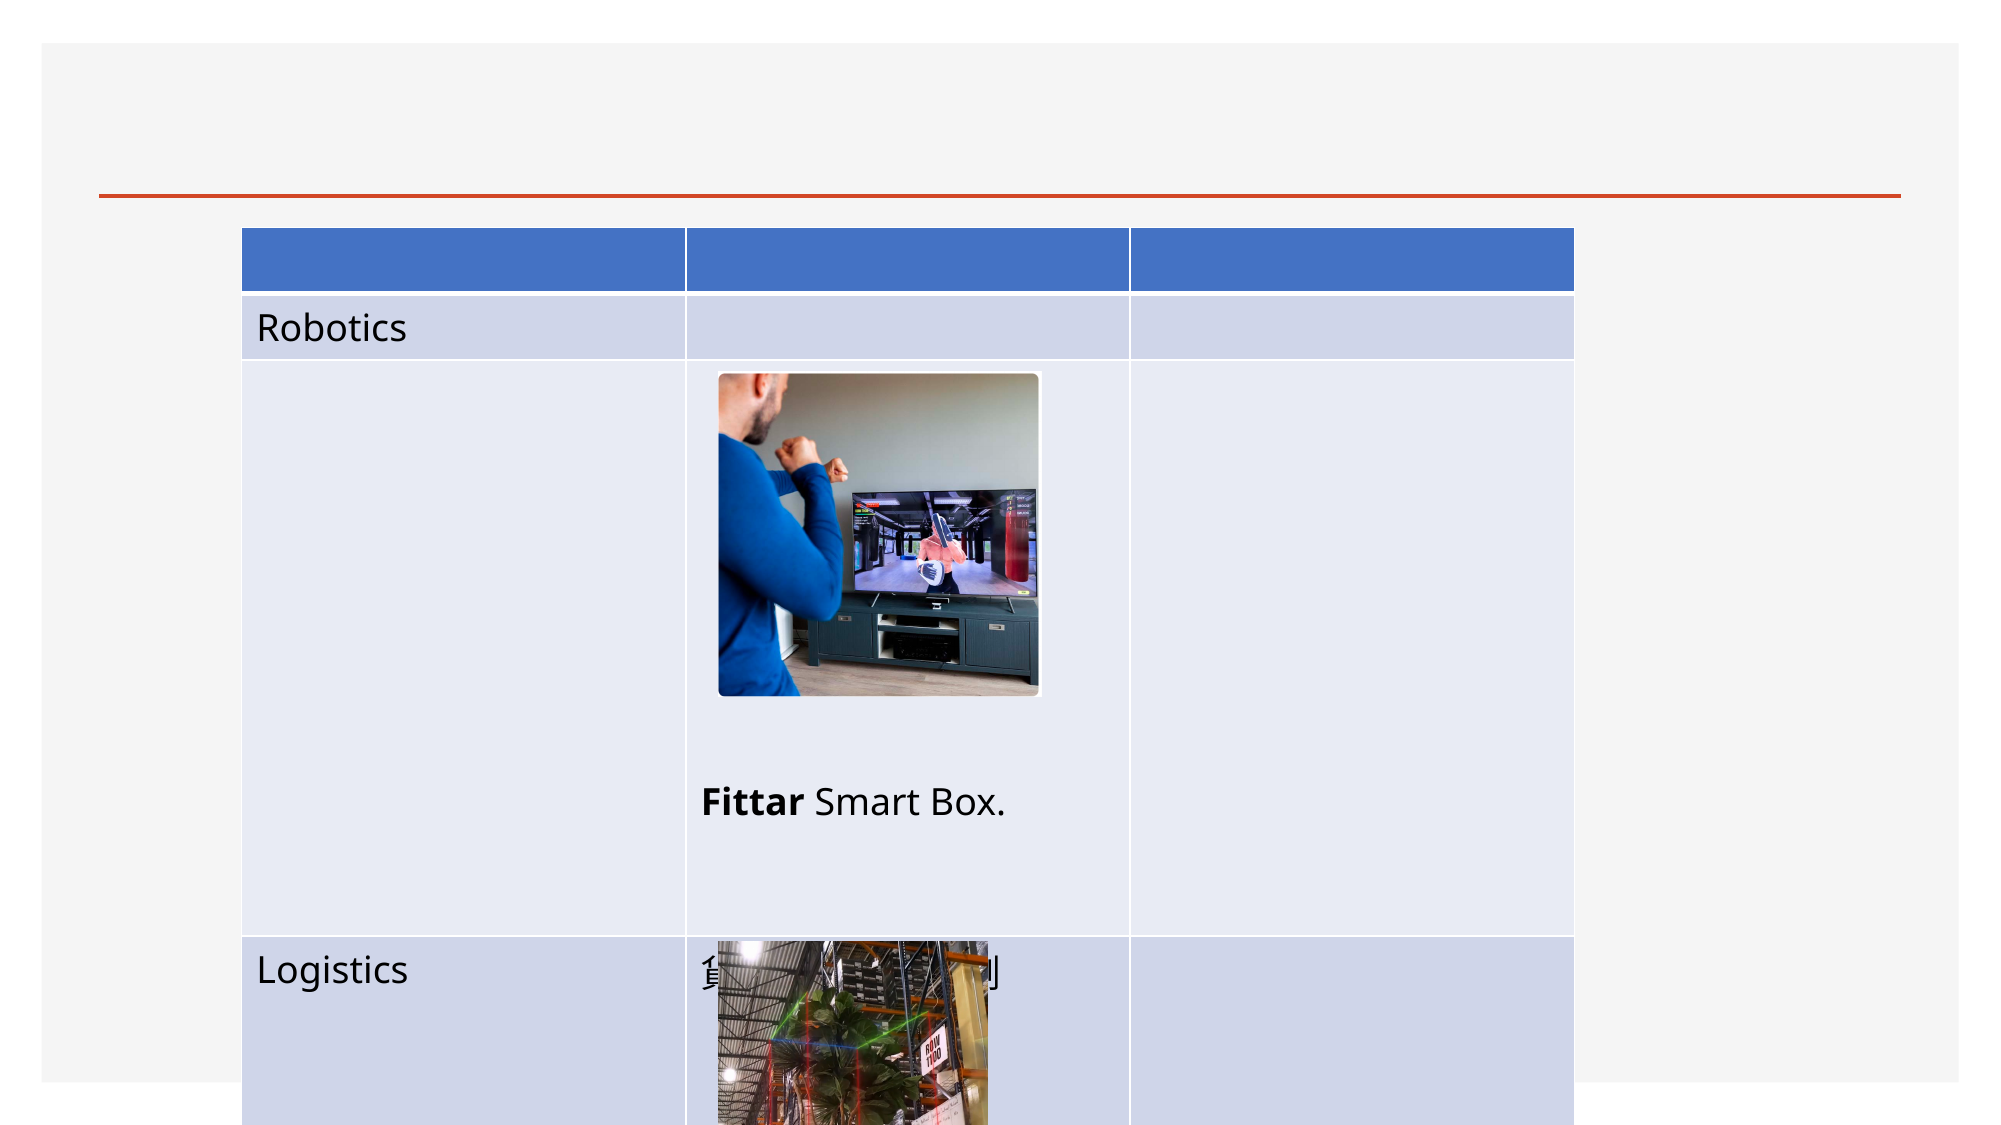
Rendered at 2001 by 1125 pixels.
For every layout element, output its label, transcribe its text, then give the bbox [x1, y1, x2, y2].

table_cell [1131, 937, 1574, 1125]
table_header [687, 228, 1129, 291]
picture [718, 371, 1042, 697]
table_cell Fittar Smart Box. [687, 361, 1129, 935]
table_header [242, 228, 685, 291]
table_cell [1131, 361, 1574, 935]
table_cell 貨品尺寸自動量測 Cargo Spectre [687, 937, 1129, 1125]
table_cell Logistics [242, 937, 685, 1125]
table_cell [1131, 296, 1574, 359]
table_cell [242, 361, 685, 935]
table_header [1131, 228, 1574, 291]
table_cell Robotics [242, 296, 685, 359]
table_cell [687, 296, 1129, 359]
picture [718, 941, 988, 1125]
